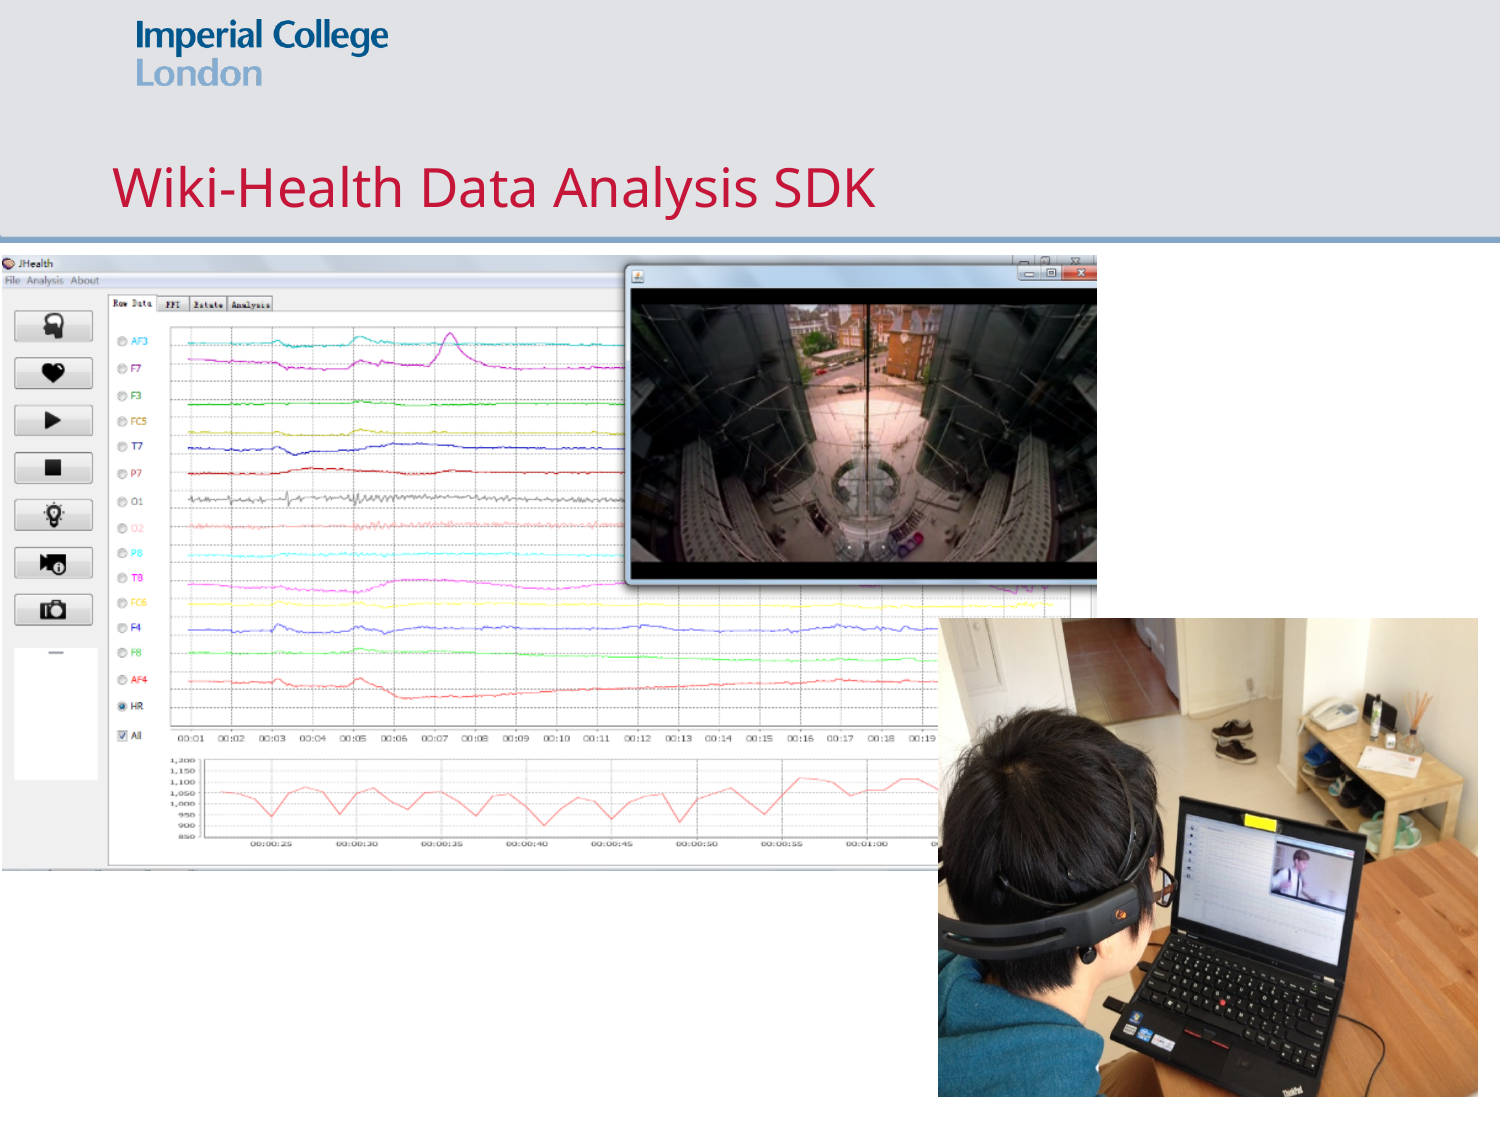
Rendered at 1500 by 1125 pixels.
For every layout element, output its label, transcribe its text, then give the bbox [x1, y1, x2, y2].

title Wiki-Health Data Analysis SDK [112, 113, 1350, 219]
picture [2, 255, 1098, 871]
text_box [938, 618, 1478, 1097]
picture [0, 0, 1500, 243]
